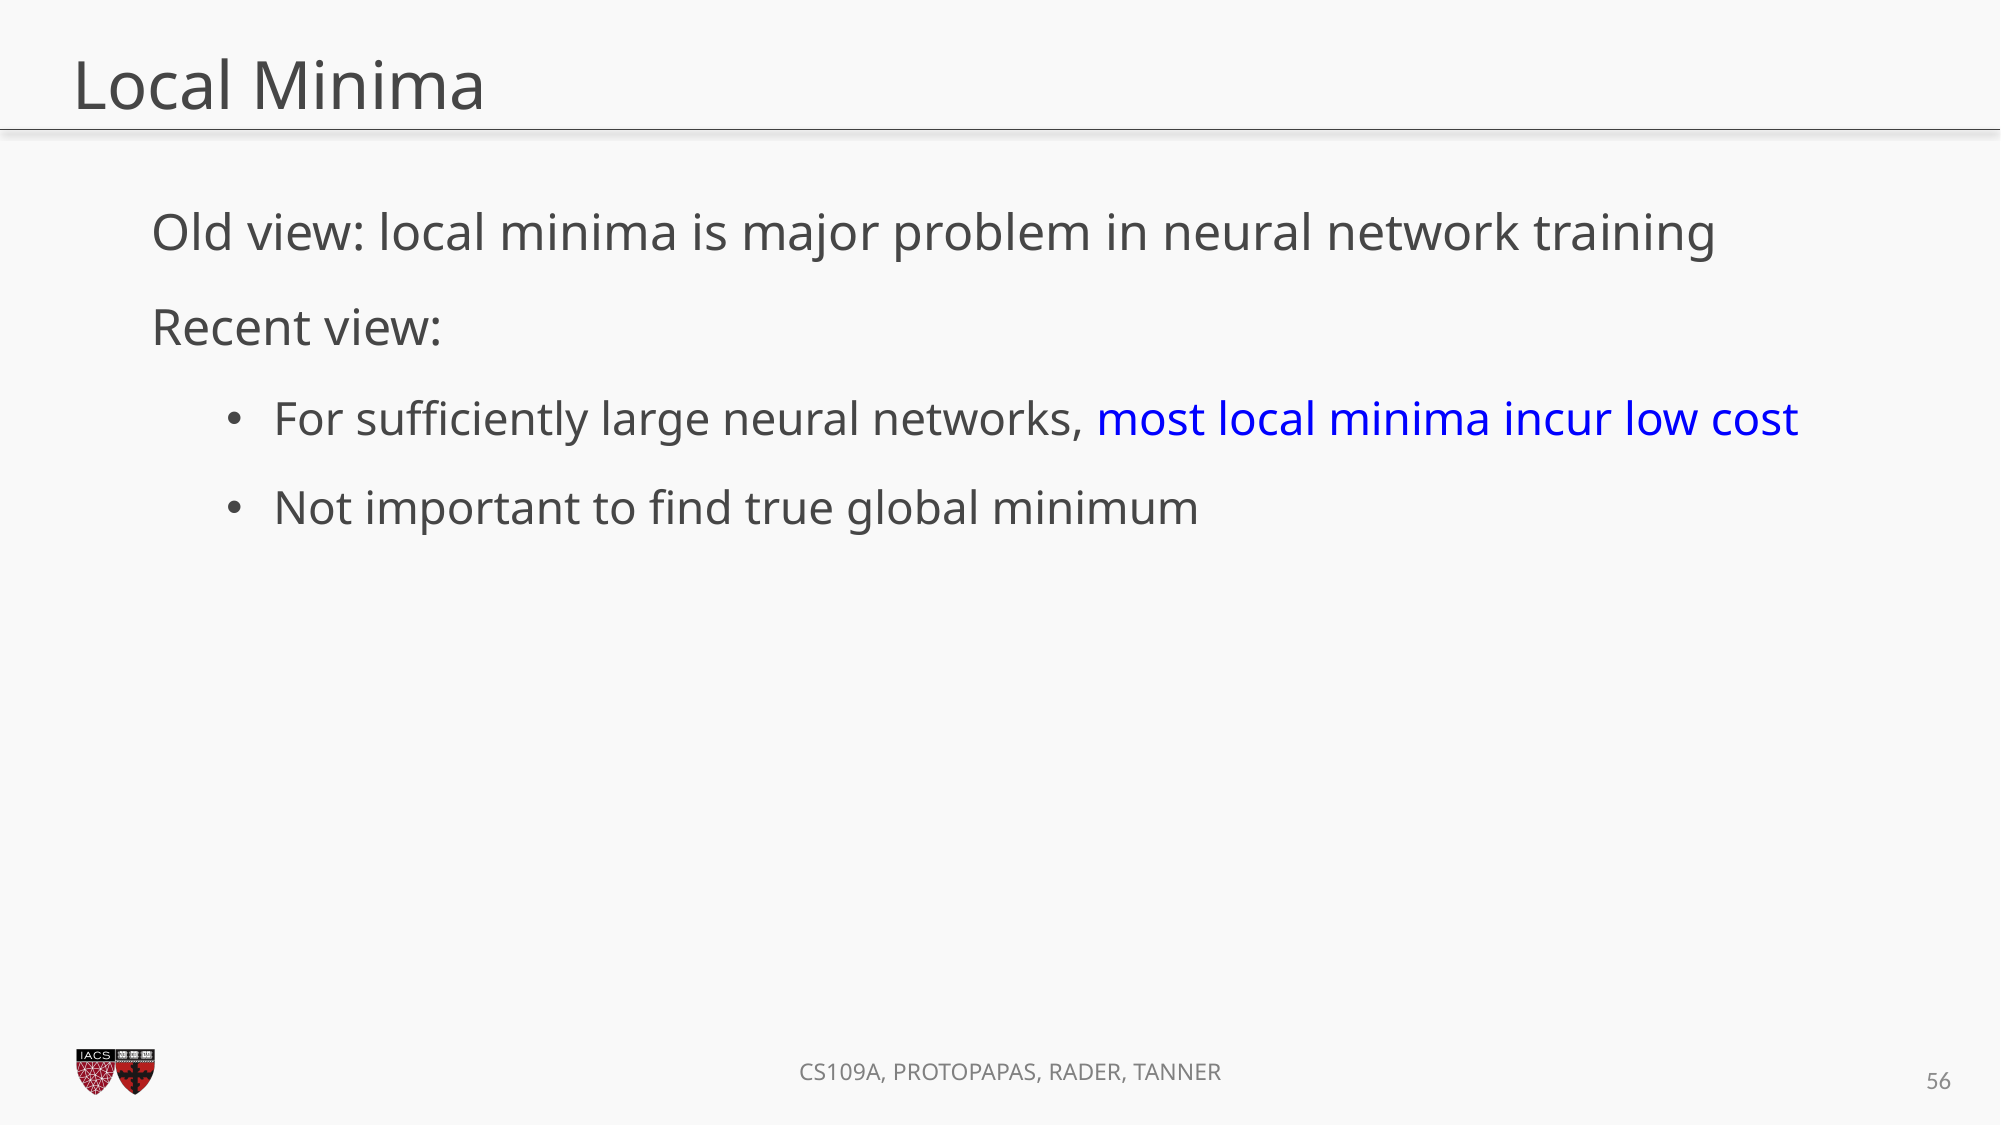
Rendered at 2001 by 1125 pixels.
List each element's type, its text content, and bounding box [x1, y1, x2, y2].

title Local Minima [57, 35, 1943, 162]
picture [75, 1049, 155, 1095]
list Old view: local minima is major problem in neural network training Recent view: For sufficiently large neural networks, most local minima incur low cost Not important to find true global minimum [136, 193, 1831, 540]
slide_number 56 [1500, 1050, 1967, 1110]
